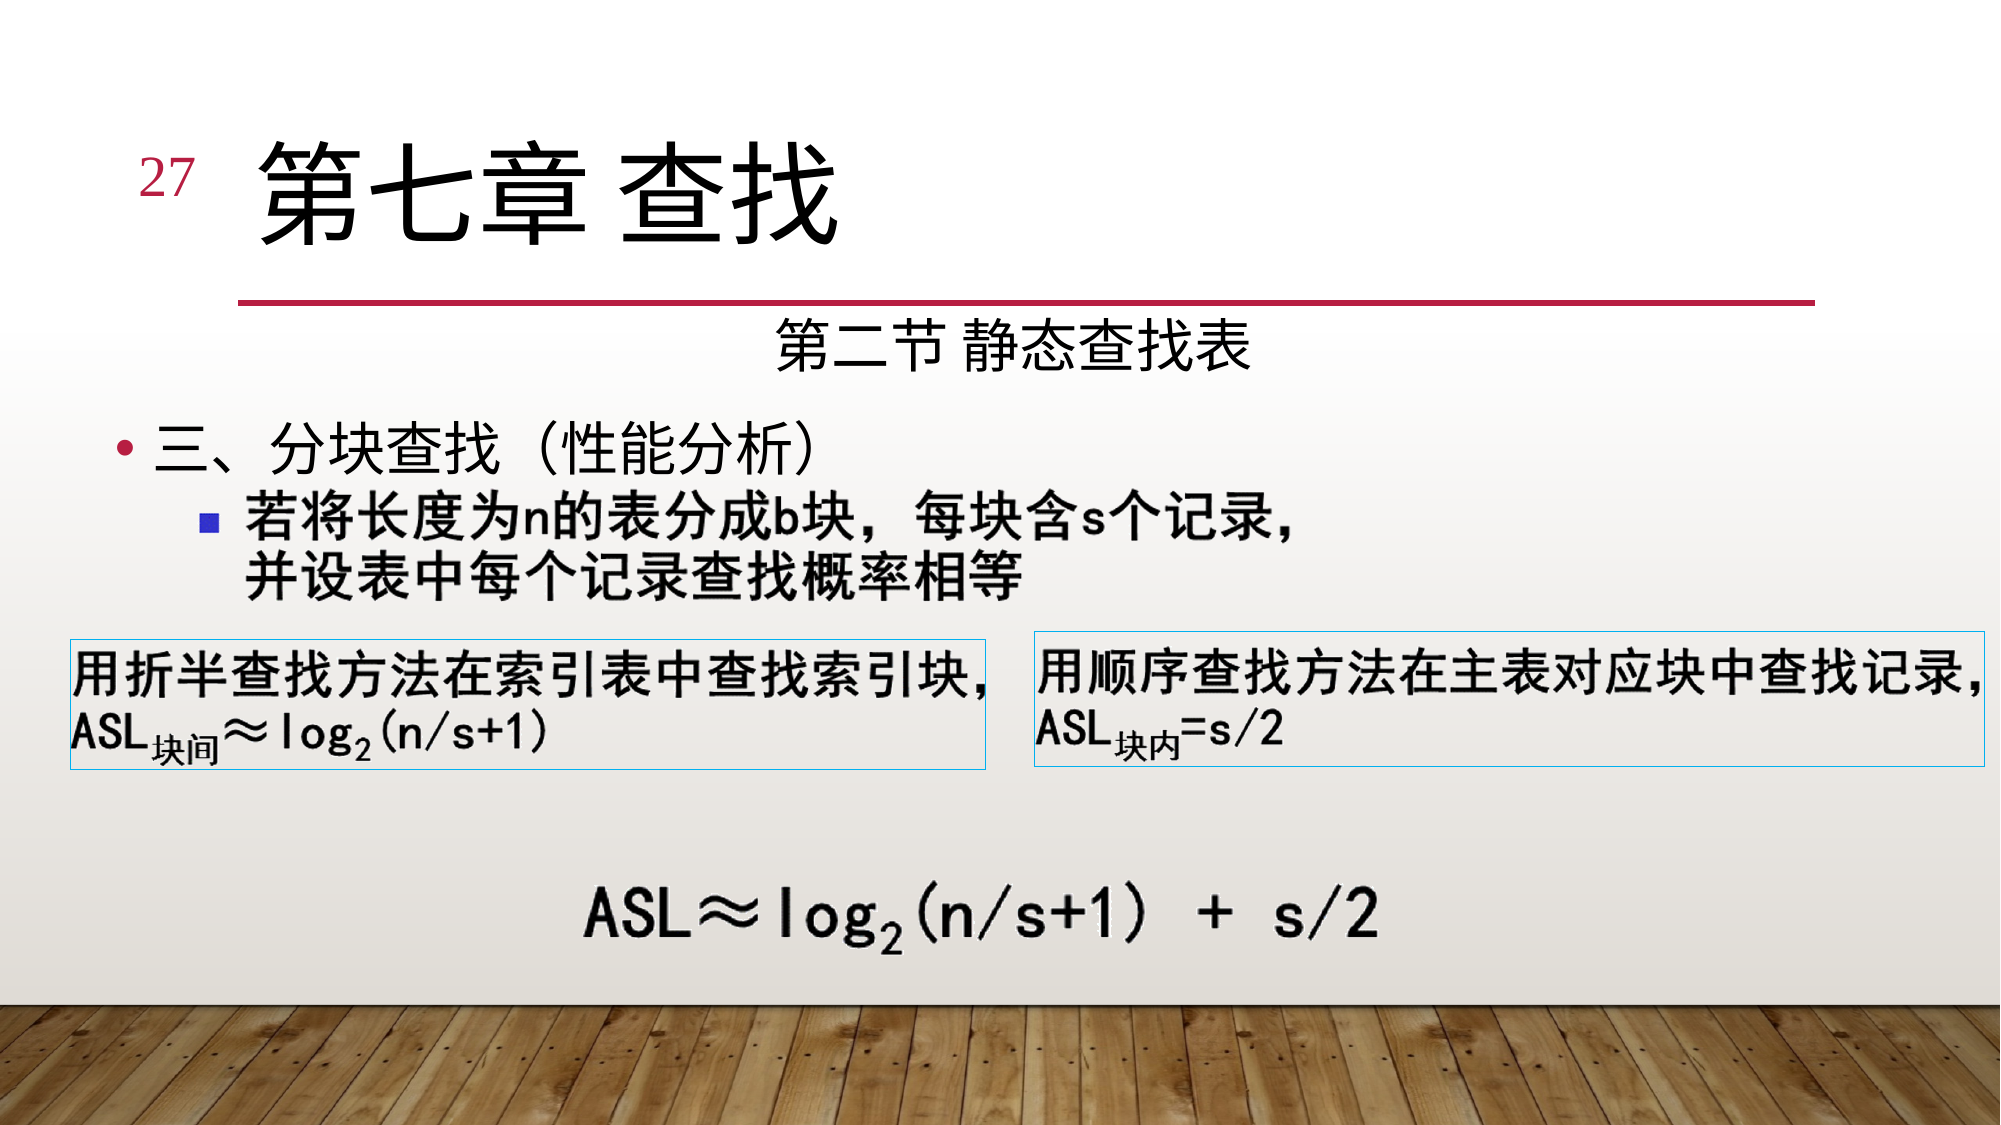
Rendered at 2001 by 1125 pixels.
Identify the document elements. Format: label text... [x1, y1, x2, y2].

picture [1036, 633, 1983, 765]
list 三、分块查找（性能分析） [100, 390, 1900, 1091]
picture [190, 480, 1299, 609]
picture [72, 641, 984, 768]
picture [559, 868, 1411, 961]
picture [0, 1005, 2000, 1125]
text_box 第二节 静态查找表 [758, 301, 1666, 387]
slide_number 27 [78, 131, 212, 214]
title 第七章 查找 [238, 131, 1814, 305]
